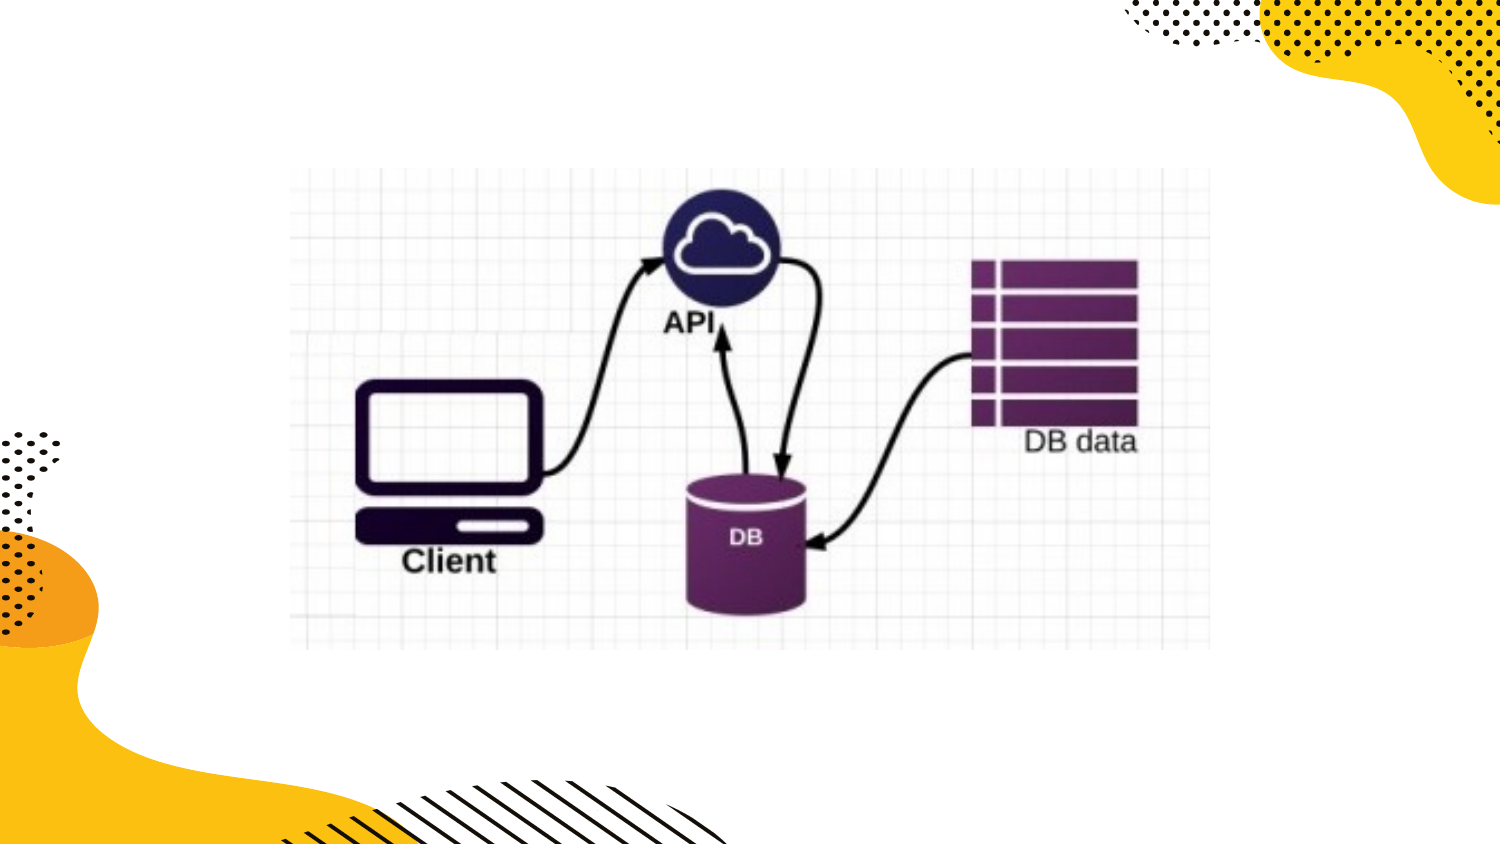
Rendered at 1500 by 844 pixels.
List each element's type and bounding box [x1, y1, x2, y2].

picture [0, 432, 60, 639]
picture [289, 168, 1211, 651]
picture [281, 780, 729, 844]
picture [1122, 0, 1500, 157]
